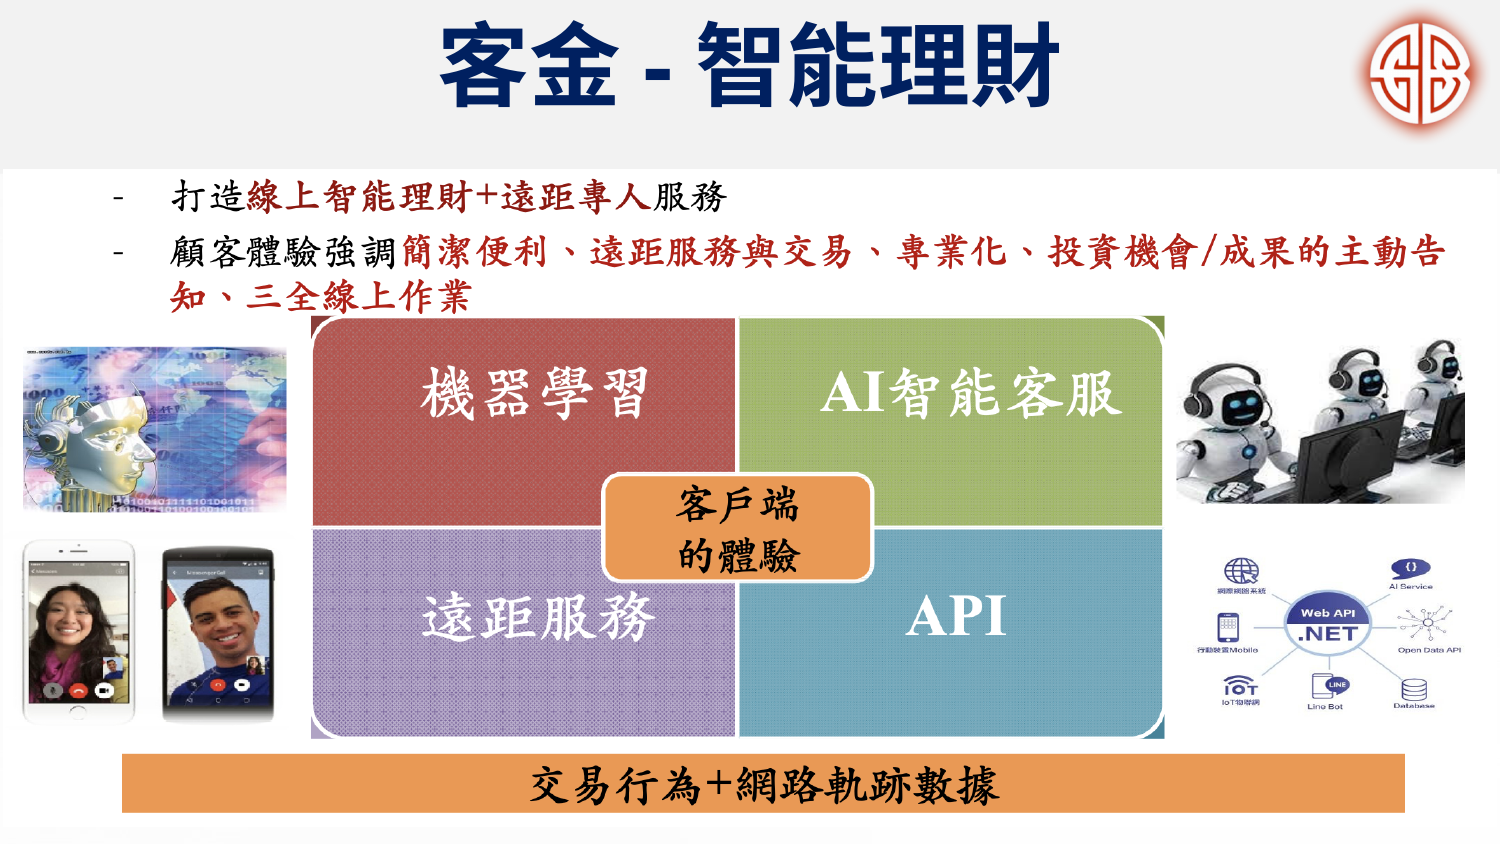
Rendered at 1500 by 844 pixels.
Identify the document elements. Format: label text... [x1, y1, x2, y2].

picture [1342, 0, 1497, 151]
list 客金-智能理財 [0, 15, 1337, 111]
picture [0, 168, 1500, 844]
